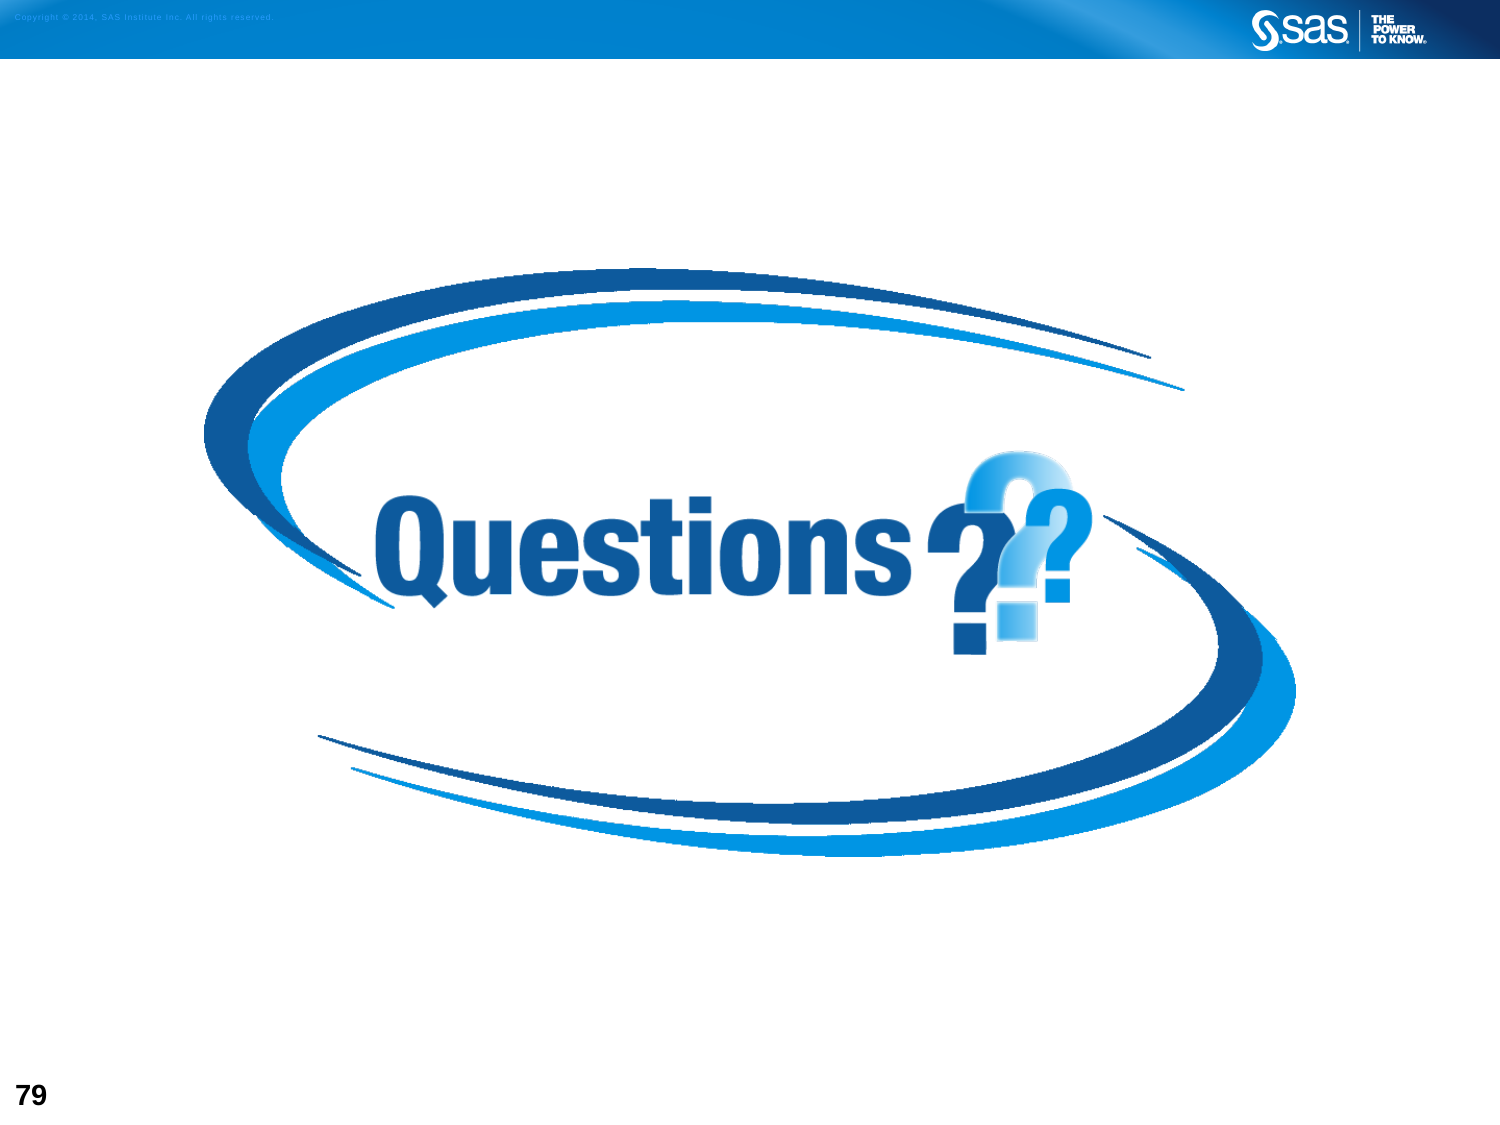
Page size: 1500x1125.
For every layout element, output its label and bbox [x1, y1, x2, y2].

picture [0, 0, 1500, 59]
picture [886, 699, 1296, 857]
picture [203, 267, 1296, 857]
